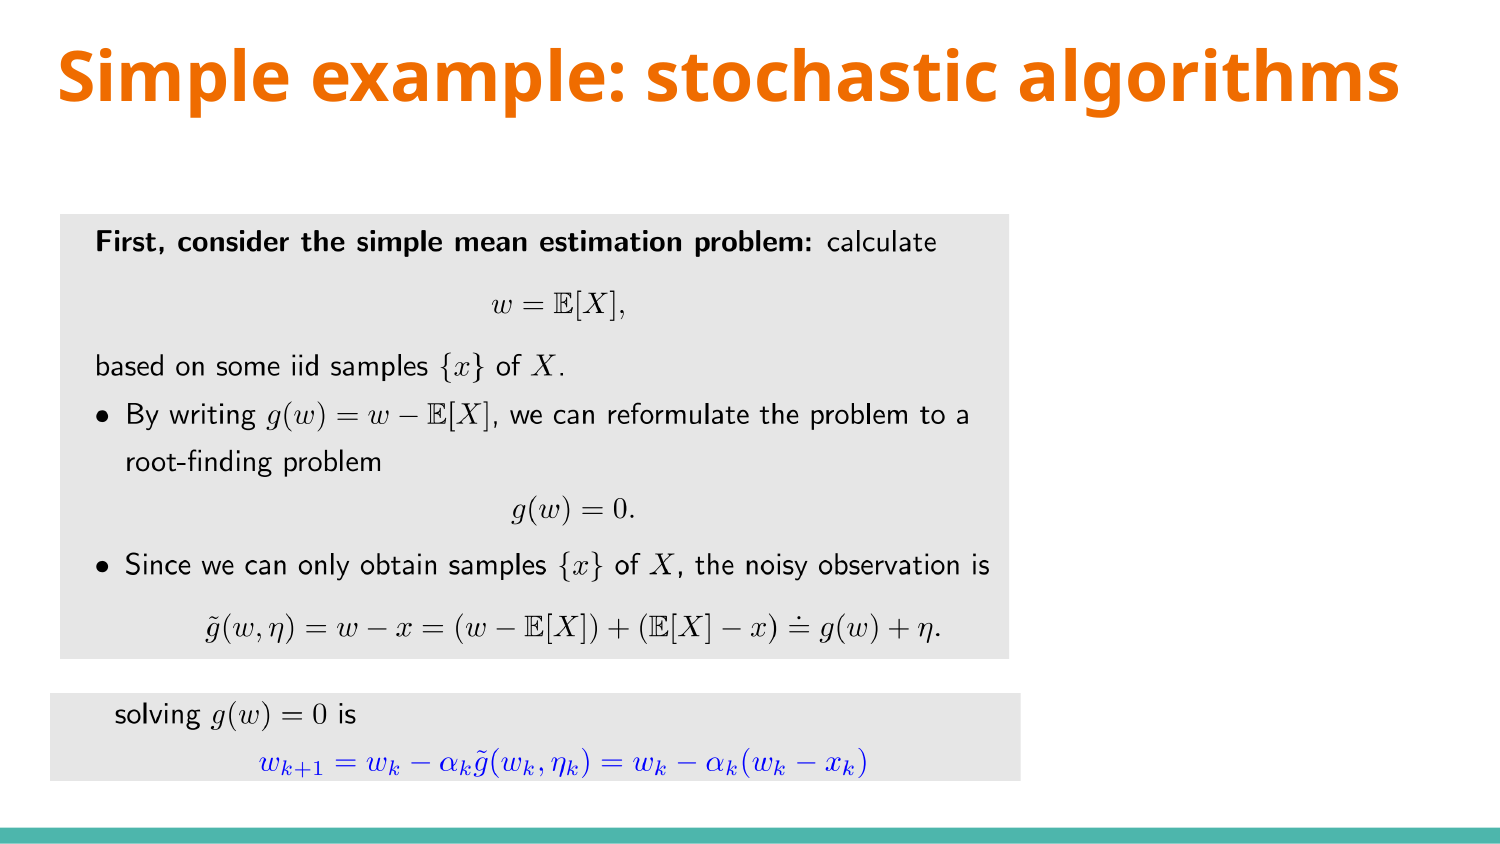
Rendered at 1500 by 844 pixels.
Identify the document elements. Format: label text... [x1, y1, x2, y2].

title Simple example: stochastic algorithms [42, 16, 1440, 133]
picture [25, 692, 1021, 782]
picture [59, 213, 1010, 659]
